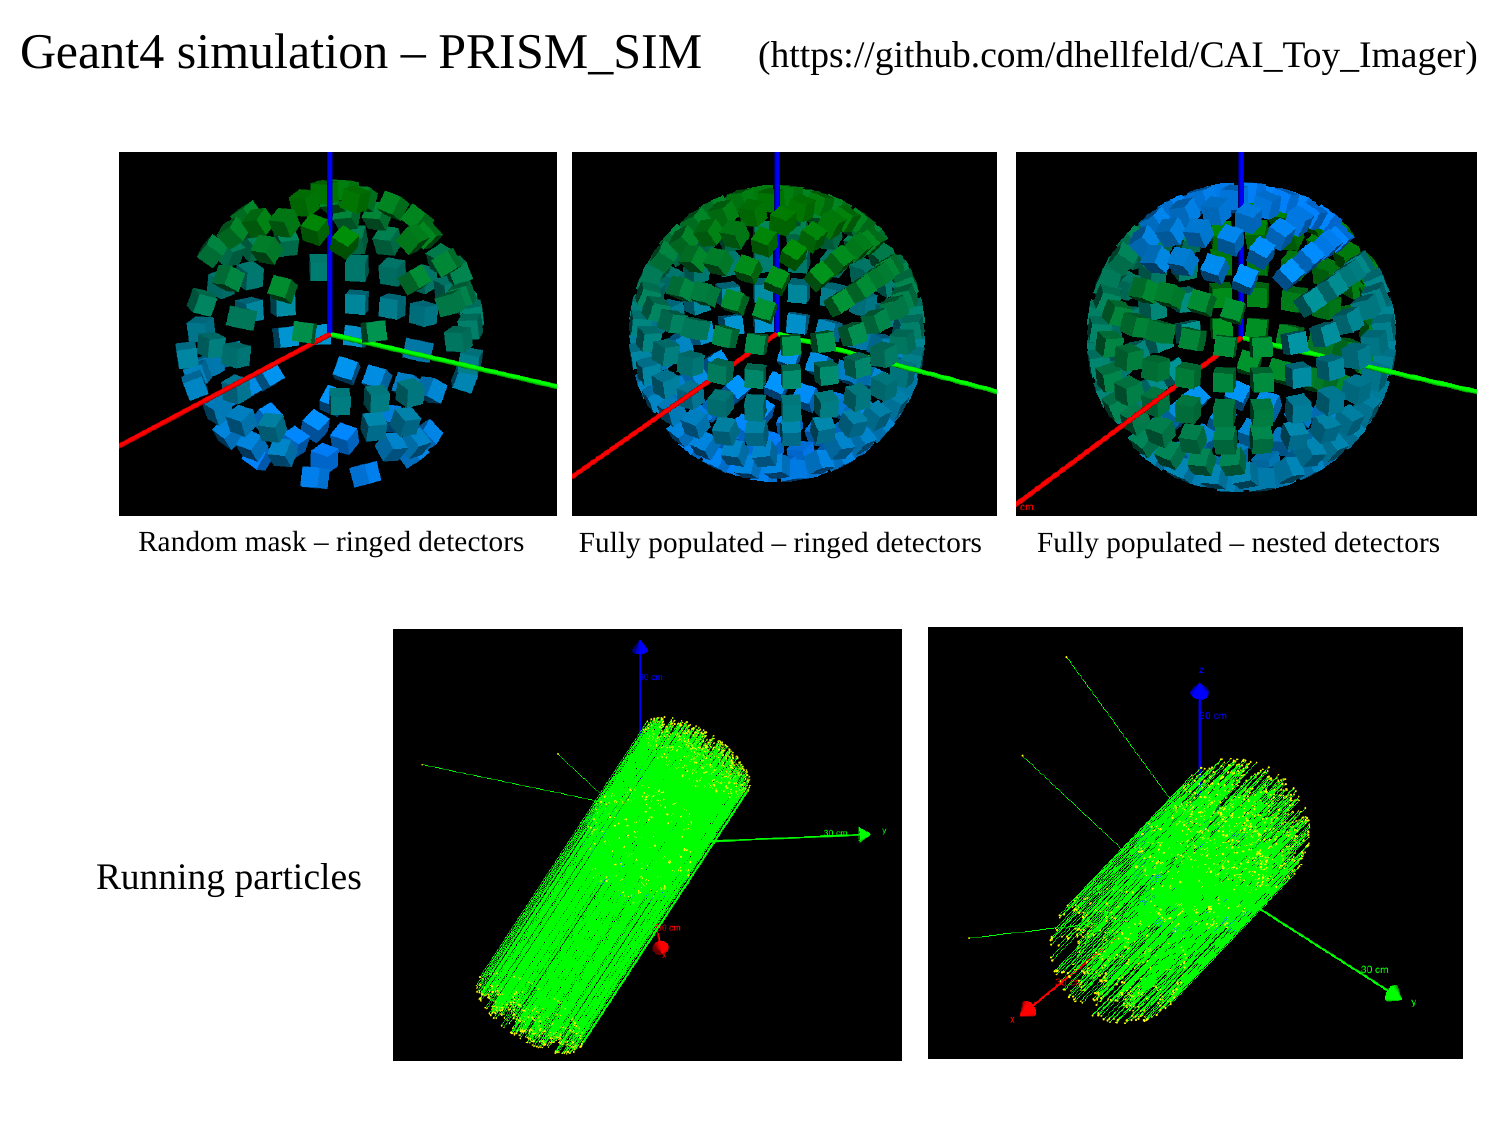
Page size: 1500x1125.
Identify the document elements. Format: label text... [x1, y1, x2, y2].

text_box Fully populated – ringed detectors [564, 515, 998, 566]
text_box Fully populated – nested detectors [1022, 524, 1456, 567]
text_box (https://github.com/dhellfeld/CAI_Toy_Imager) [743, 22, 1494, 83]
picture [572, 151, 997, 516]
picture [118, 151, 558, 516]
text_box Geant4 simulation – PRISM_SIM [5, 10, 718, 86]
text_box Random mask – ringed detectors [123, 524, 540, 565]
picture [928, 626, 1463, 1059]
text_box Running particles [81, 844, 387, 905]
picture [1015, 151, 1477, 516]
picture [392, 628, 902, 1061]
